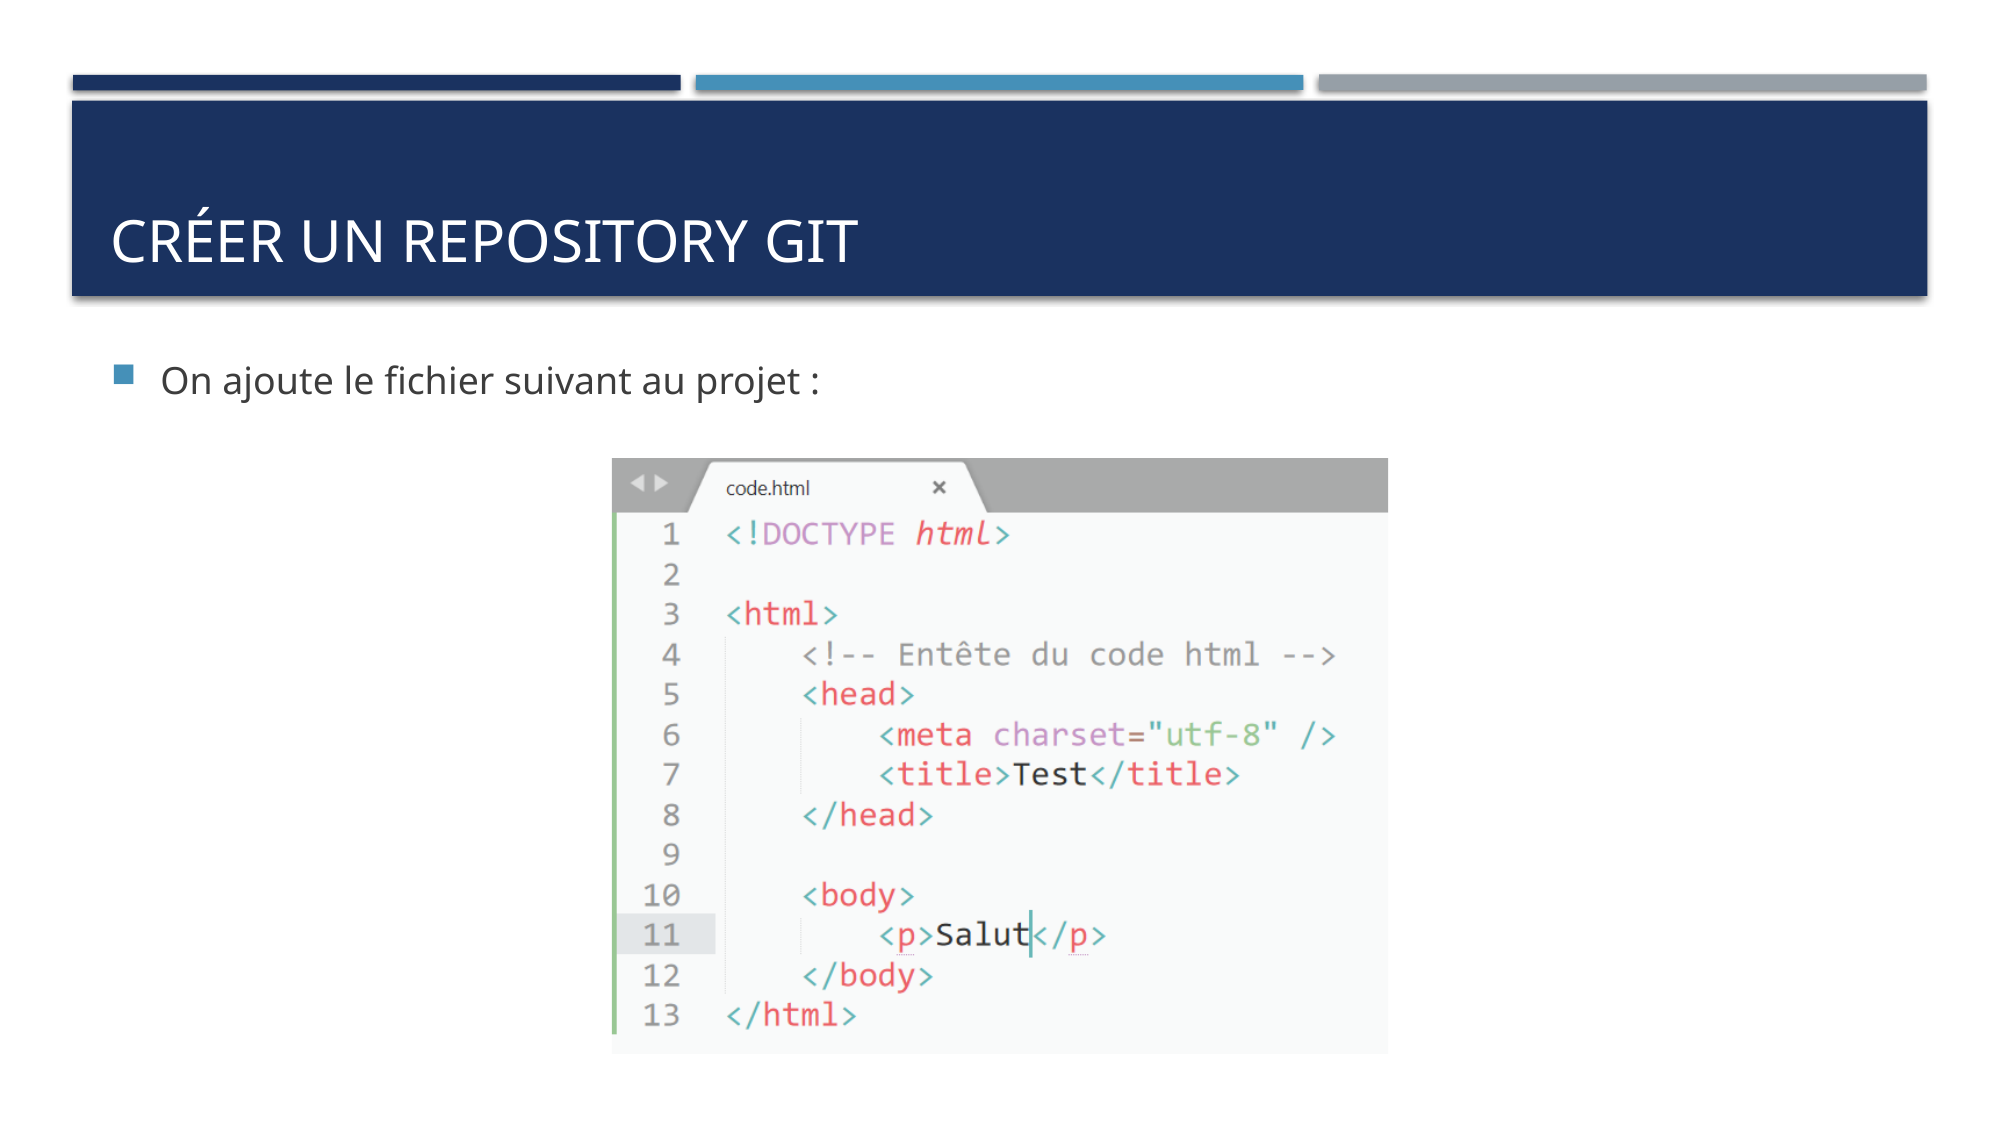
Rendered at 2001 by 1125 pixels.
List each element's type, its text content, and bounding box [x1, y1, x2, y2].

picture [611, 458, 1389, 1054]
list On ajoute le fichier suivant au projet : [95, 110, 1905, 714]
